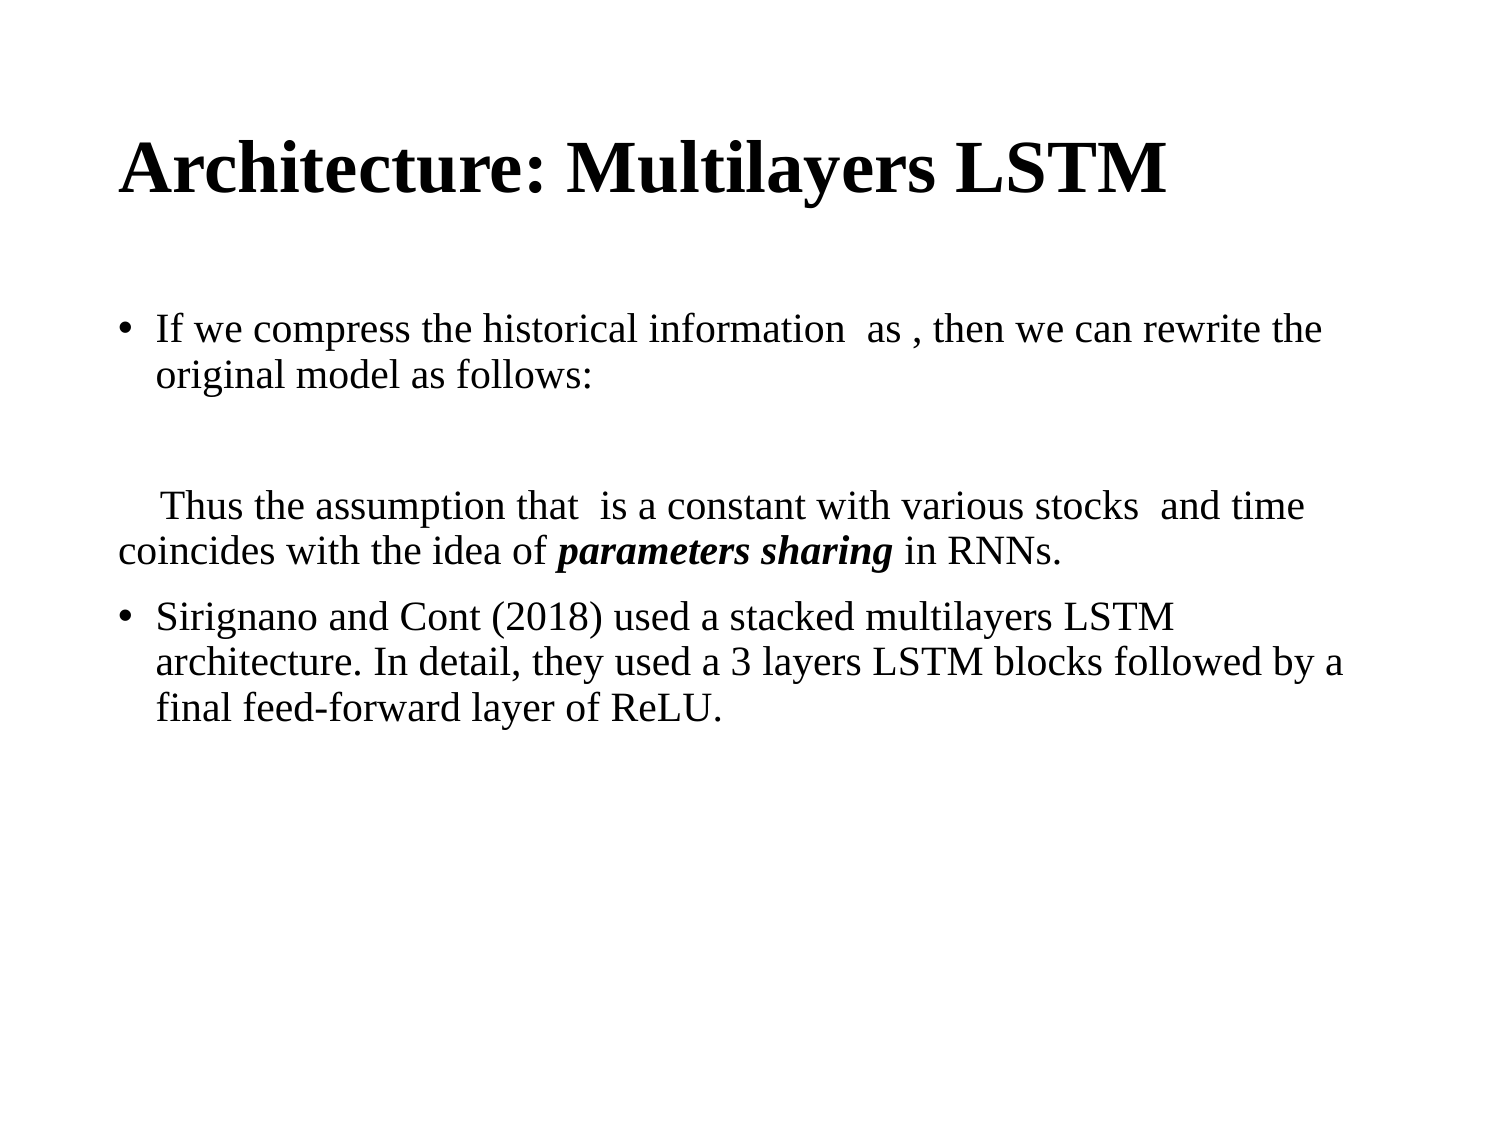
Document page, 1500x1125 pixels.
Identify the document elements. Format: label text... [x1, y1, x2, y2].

title Architecture: Multilayers LSTM [103, 59, 1397, 278]
